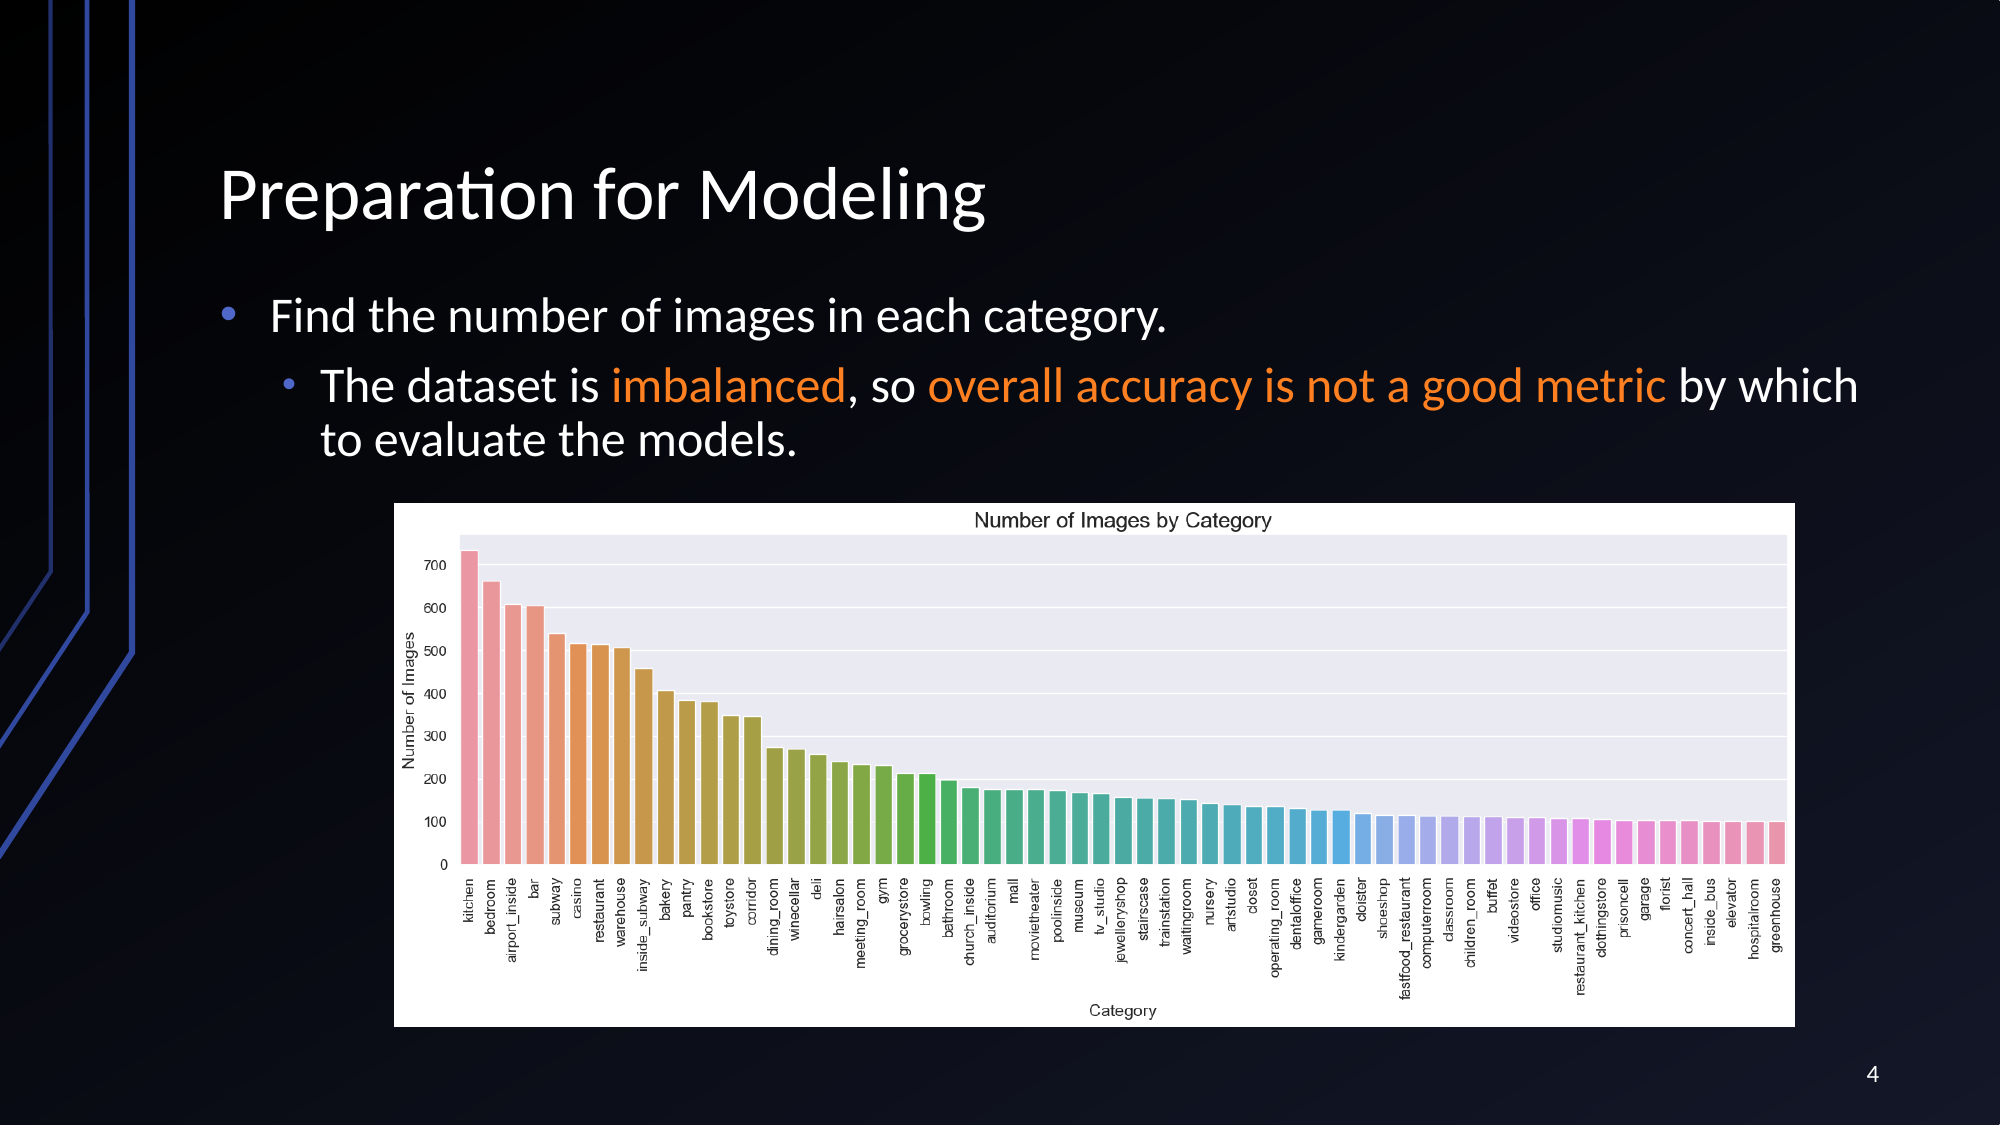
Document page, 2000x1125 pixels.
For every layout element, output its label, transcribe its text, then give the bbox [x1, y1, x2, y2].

picture [394, 503, 1795, 1028]
slide_number 4 [1732, 1042, 1900, 1103]
title Preparation for Modeling [199, 45, 1900, 246]
list Find the number of images in each category. The dataset is imbalanced, so overall accuracy is not a good metric by which to evaluate the models. [199, 279, 1900, 1012]
